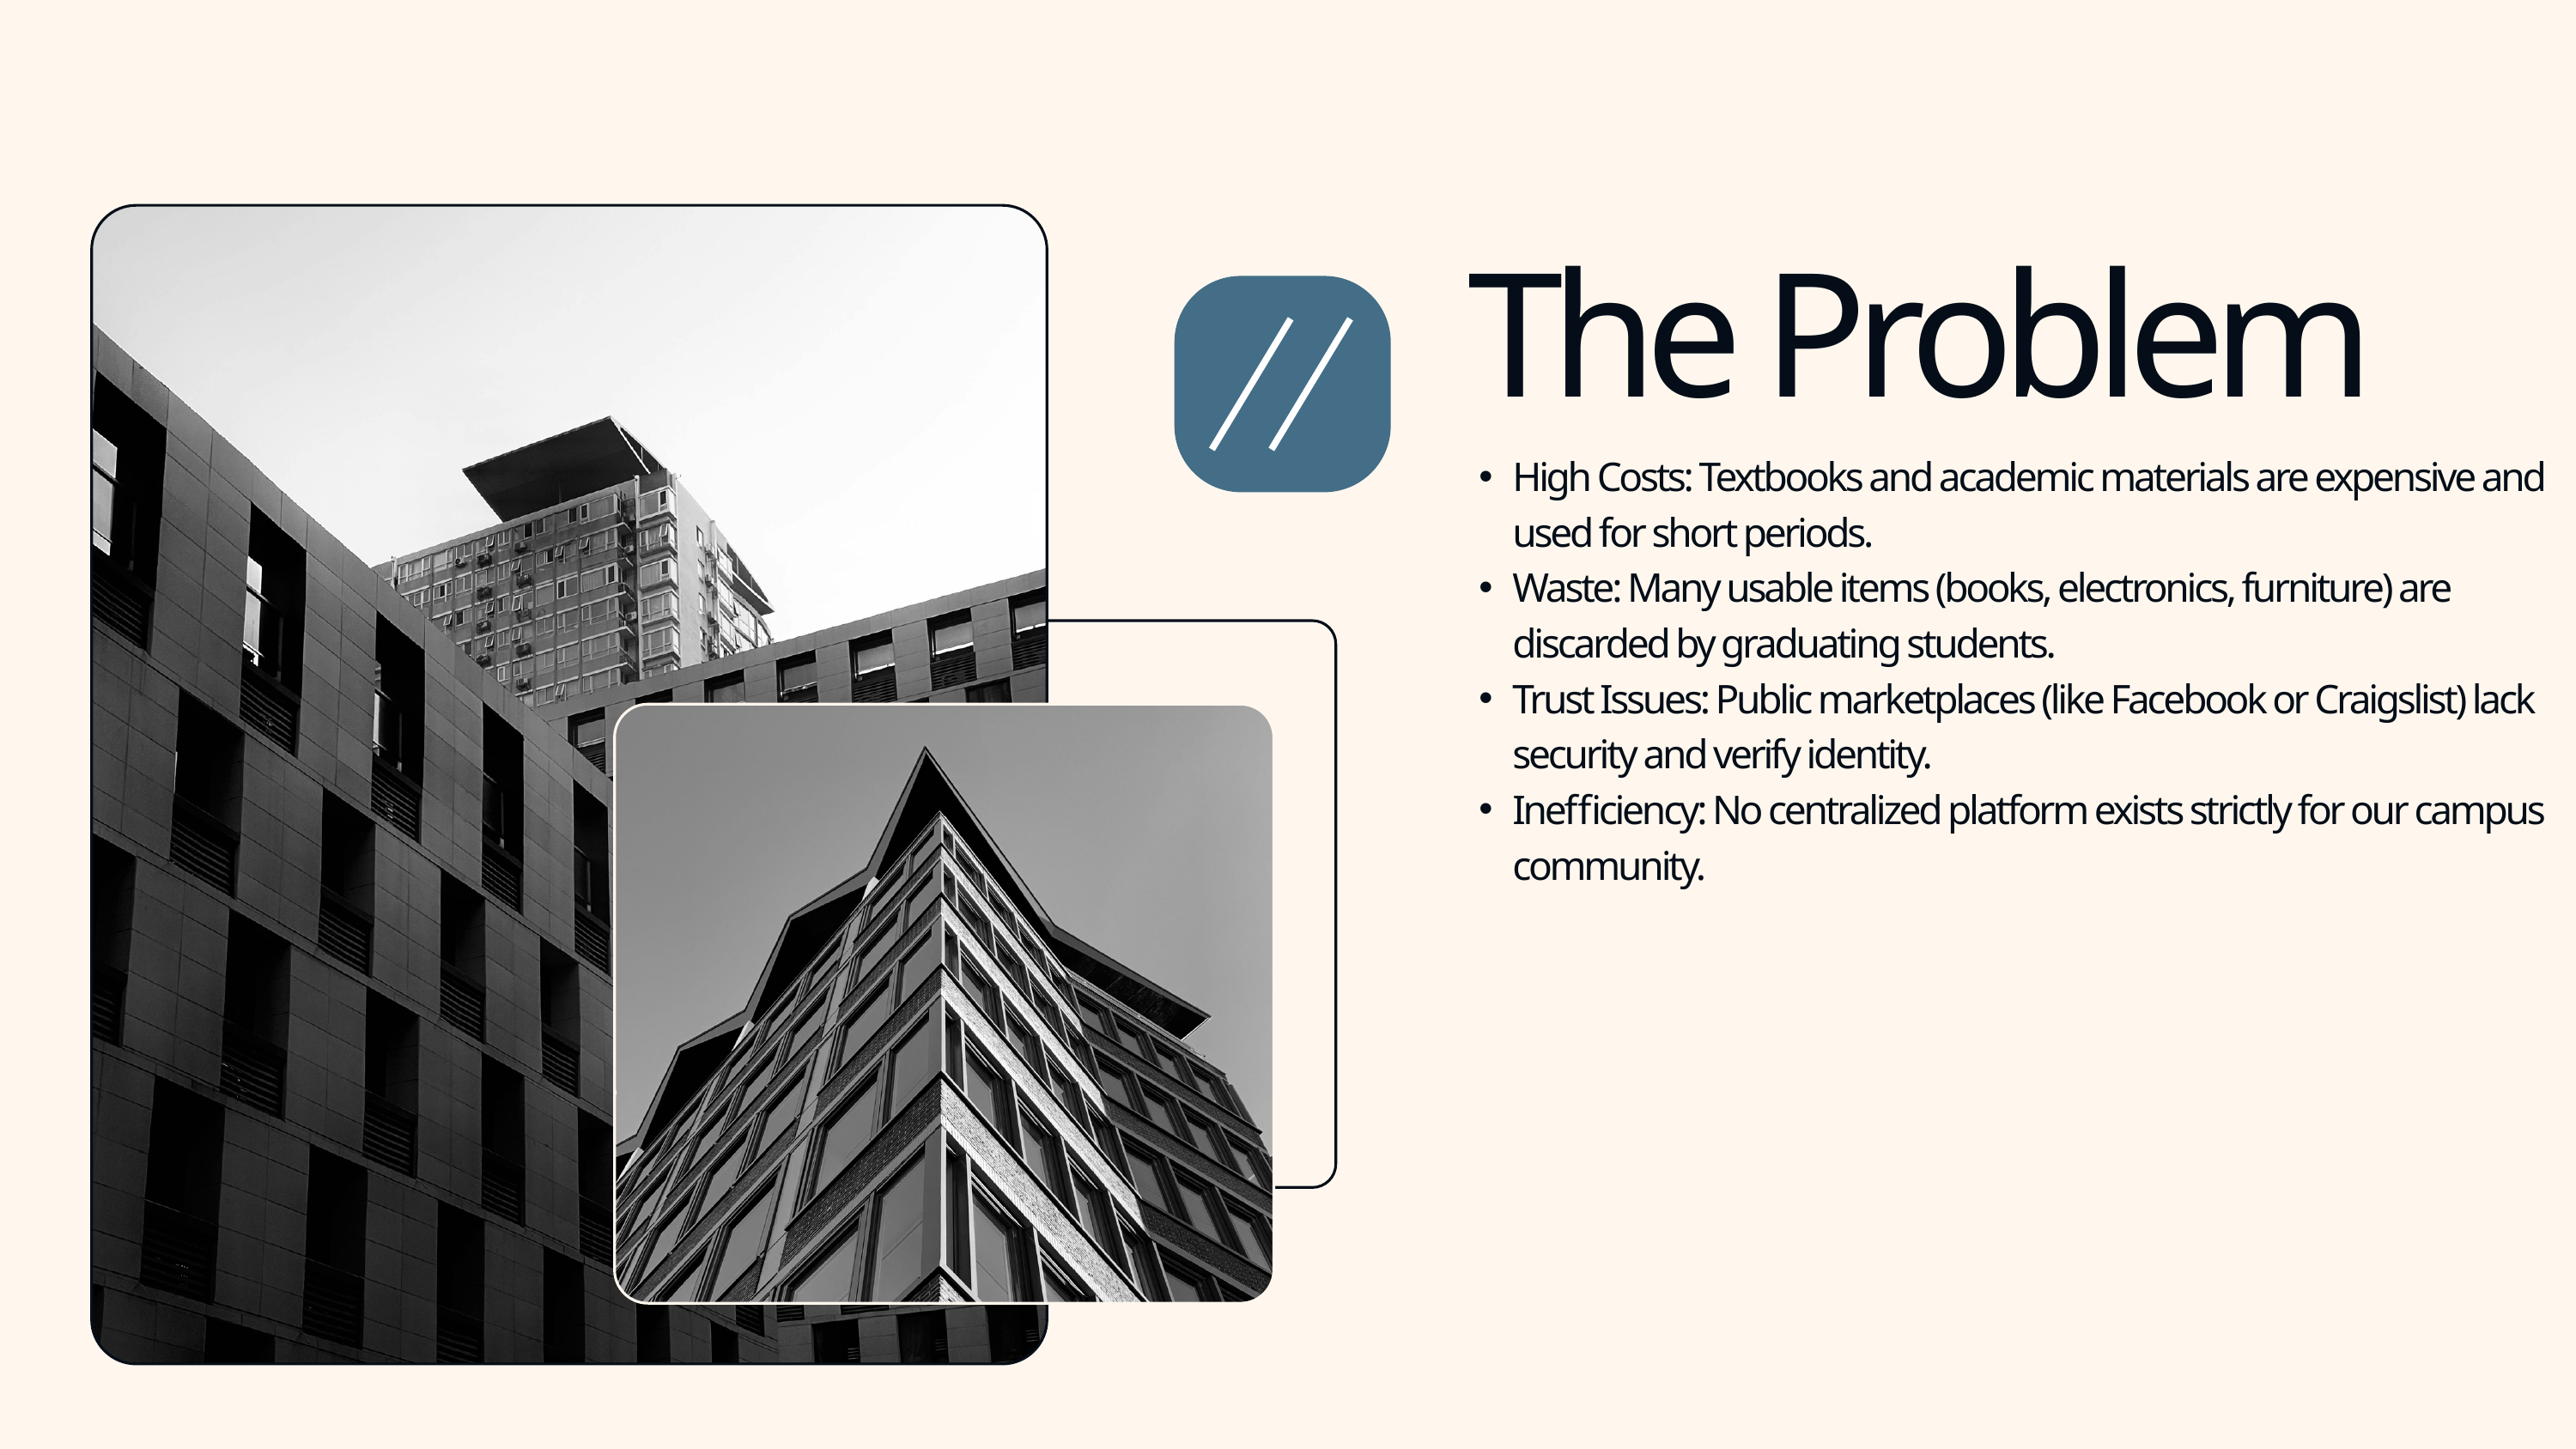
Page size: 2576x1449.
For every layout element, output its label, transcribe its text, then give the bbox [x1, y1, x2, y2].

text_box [91, 204, 1048, 1365]
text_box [1174, 276, 1391, 493]
text_box The Problem [1467, 190, 2440, 432]
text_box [1051, 620, 1336, 1188]
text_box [614, 704, 1274, 1304]
text_box High Costs: Textbooks and academic materials are expensive and used for short periods. Waste: Many usable items (books, electronics, furniture) are discarded by graduating students. Trust Issues: Public marketplaces (like Facebook or Craigslist) lack security and verify identity. Inefficiency: No centralized platform exists strictly for our campus community. [1445, 444, 2576, 943]
